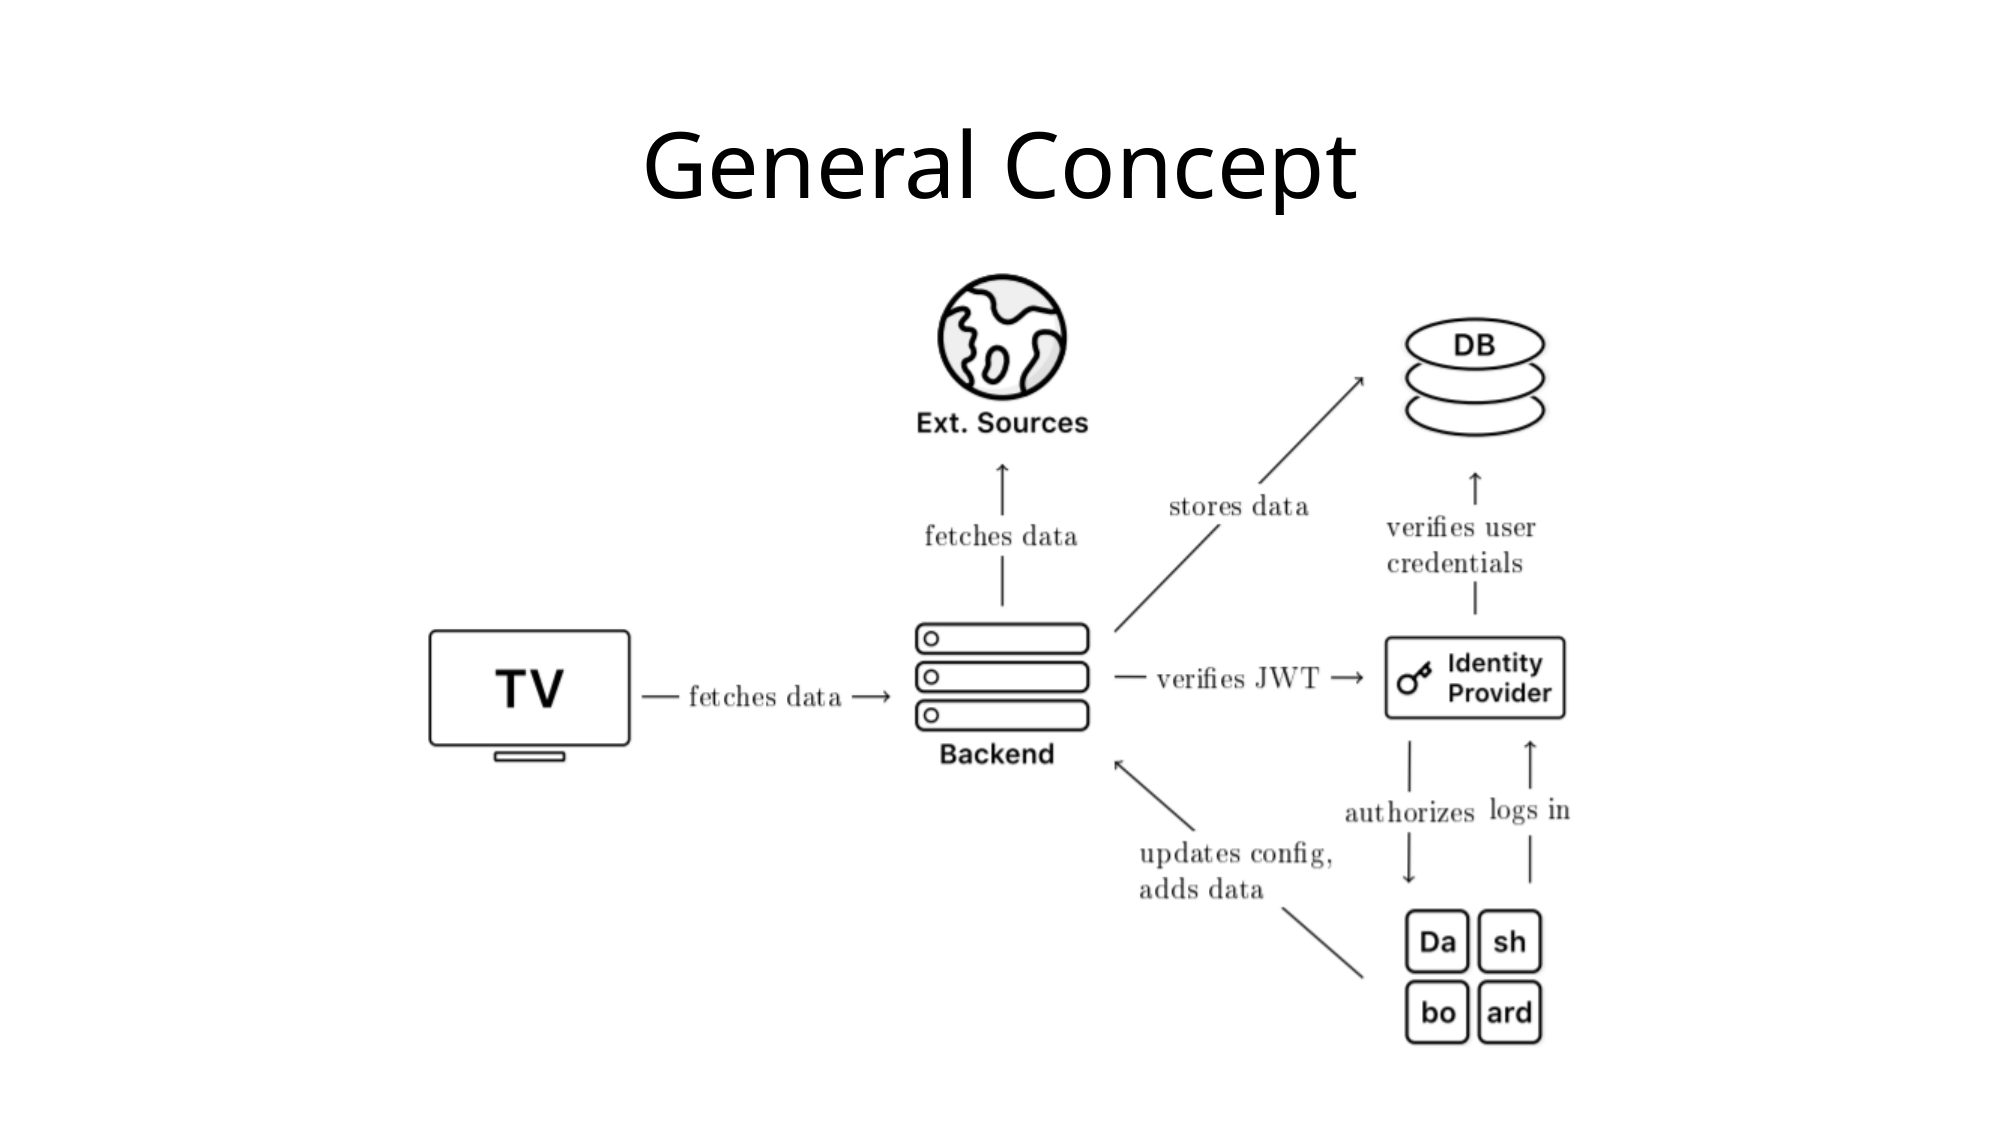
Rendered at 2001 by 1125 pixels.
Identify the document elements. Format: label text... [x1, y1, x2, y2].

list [358, 215, 1642, 1092]
title General Concept [137, 59, 1863, 278]
